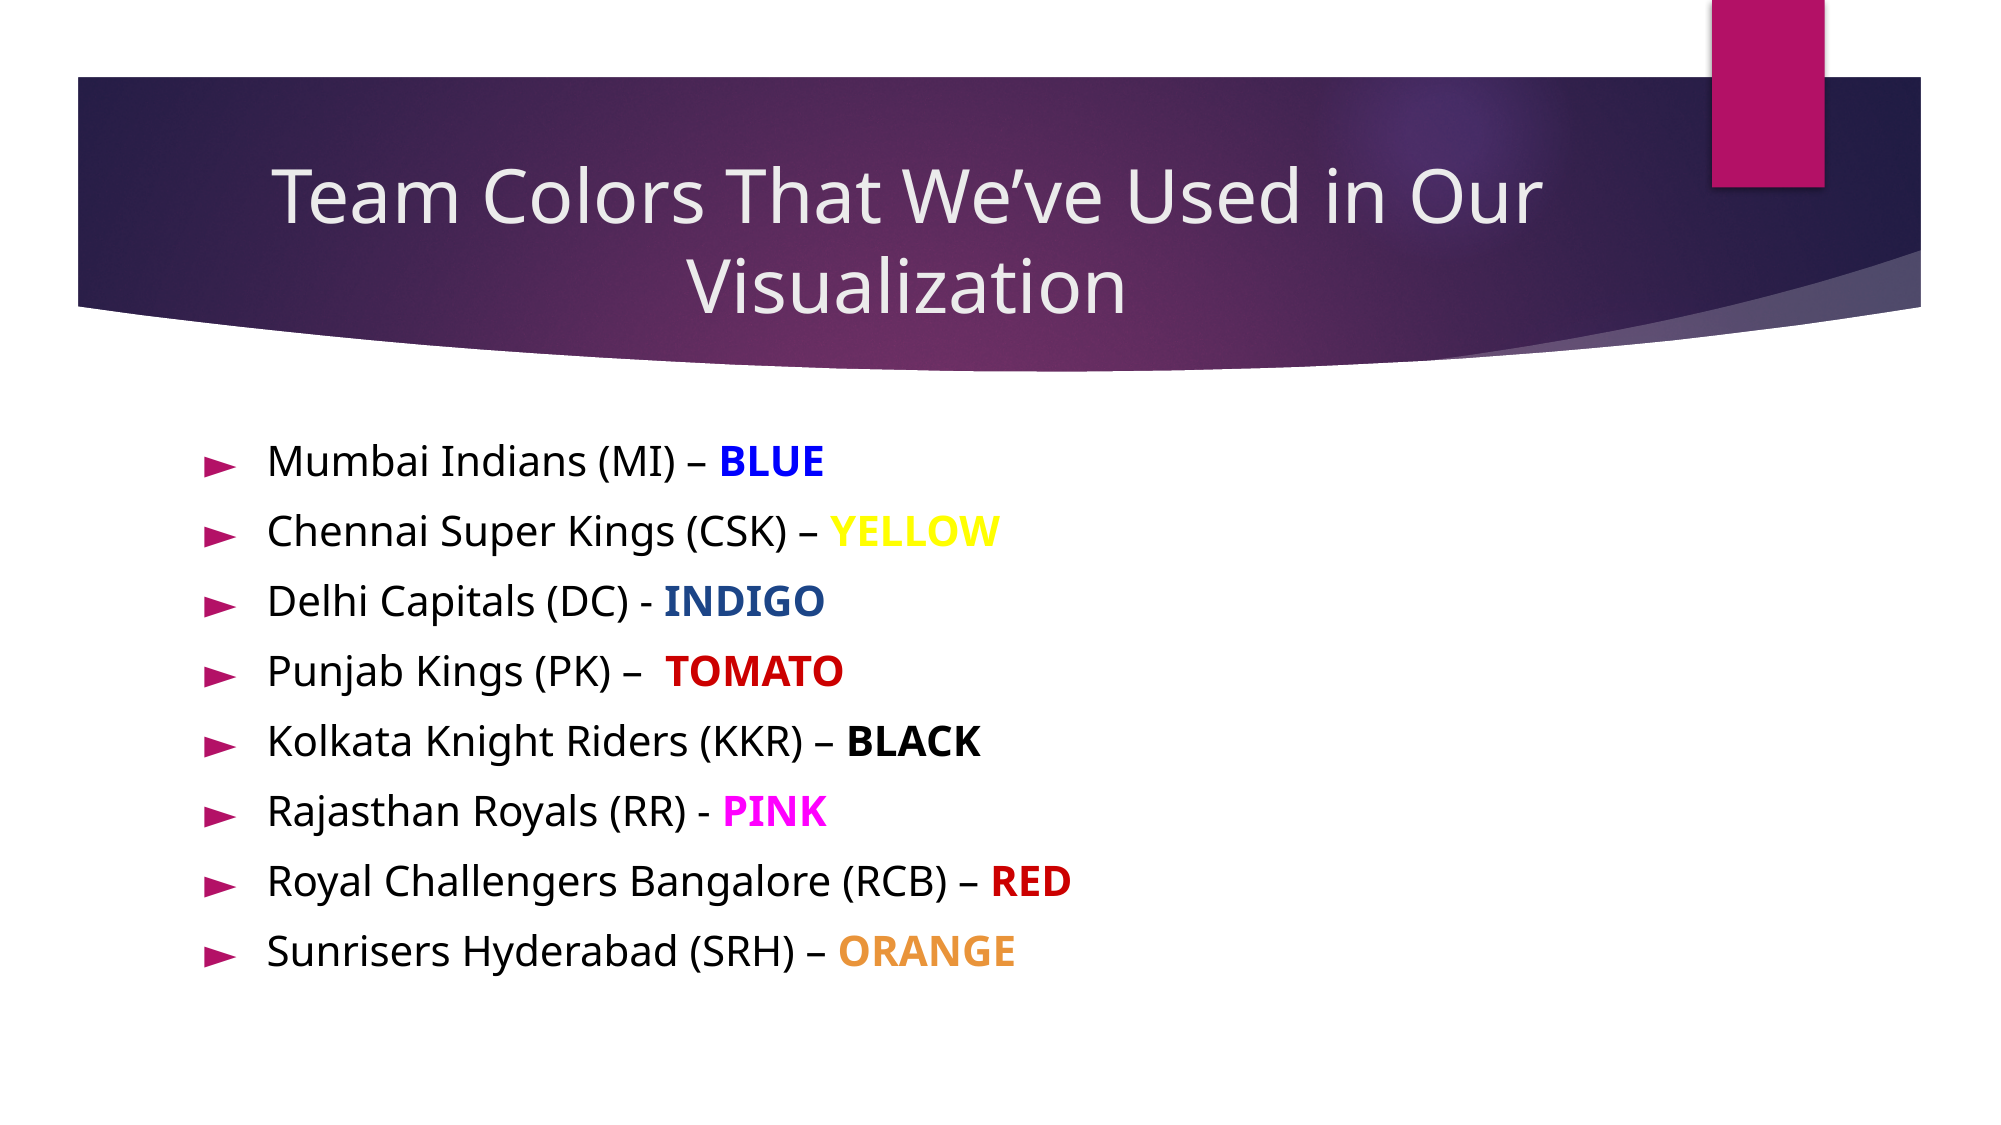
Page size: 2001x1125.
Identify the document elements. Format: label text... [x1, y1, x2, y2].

picture [79, 78, 1920, 371]
title Team Colors That We’ve Used in Our Visualization [189, 159, 1627, 318]
list Mumbai Indians (MI) – BLUE Chennai Super Kings (CSK) – YELLOW Delhi Capitals (DC) - INDIGO Punjab Kings (PK) – TOMATO Kolkata Knight Riders (KKR) – BLACK Rajasthan Royals (RR) - PINK Royal Challengers Bangalore (RCB) – RED Sunrisers Hyderabad (SRH) – ORANGE [189, 427, 1638, 988]
